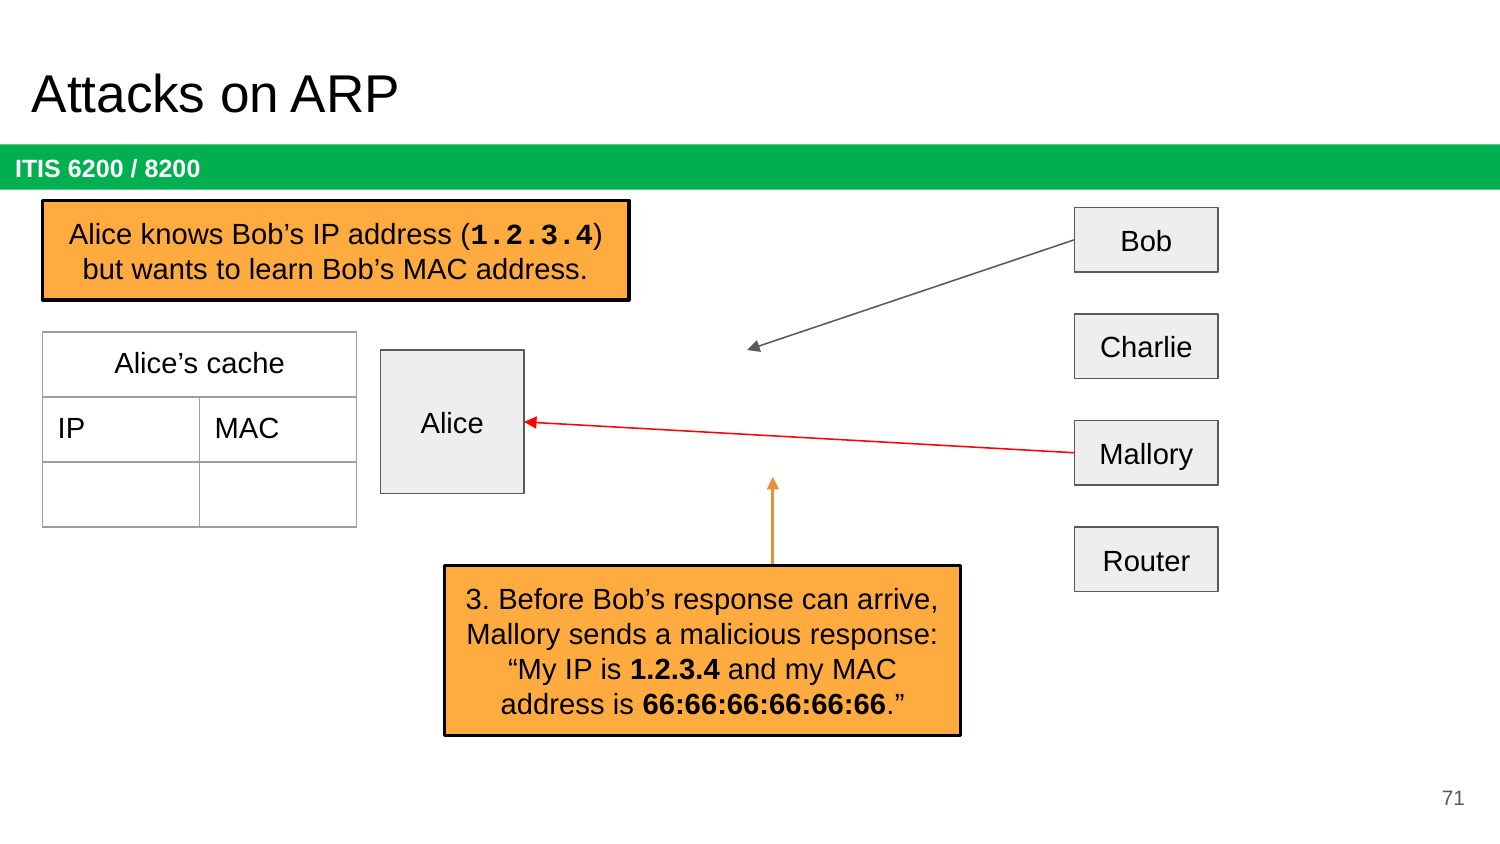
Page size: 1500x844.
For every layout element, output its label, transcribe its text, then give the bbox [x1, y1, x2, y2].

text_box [523, 421, 1075, 453]
text_box Alice knows Bob’s IP address (1.2.3.4) but wants to learn Bob’s MAC address. [42, 200, 629, 301]
table_cell MAC [200, 398, 356, 461]
table_cell [200, 463, 356, 526]
title Attacks on ARP [16, 44, 1415, 139]
table_cell [43, 463, 199, 526]
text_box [444, 476, 961, 738]
slide_number 71 [1389, 764, 1480, 830]
table_header Alice’s cache [43, 333, 356, 396]
text_box Mallory [1074, 420, 1219, 486]
table_cell IP [43, 398, 199, 461]
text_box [746, 239, 1075, 351]
text_box Charlie [1074, 313, 1219, 379]
text_box Router [1074, 527, 1219, 592]
text_box Bob [1074, 207, 1219, 272]
text_box Alice [380, 350, 525, 494]
